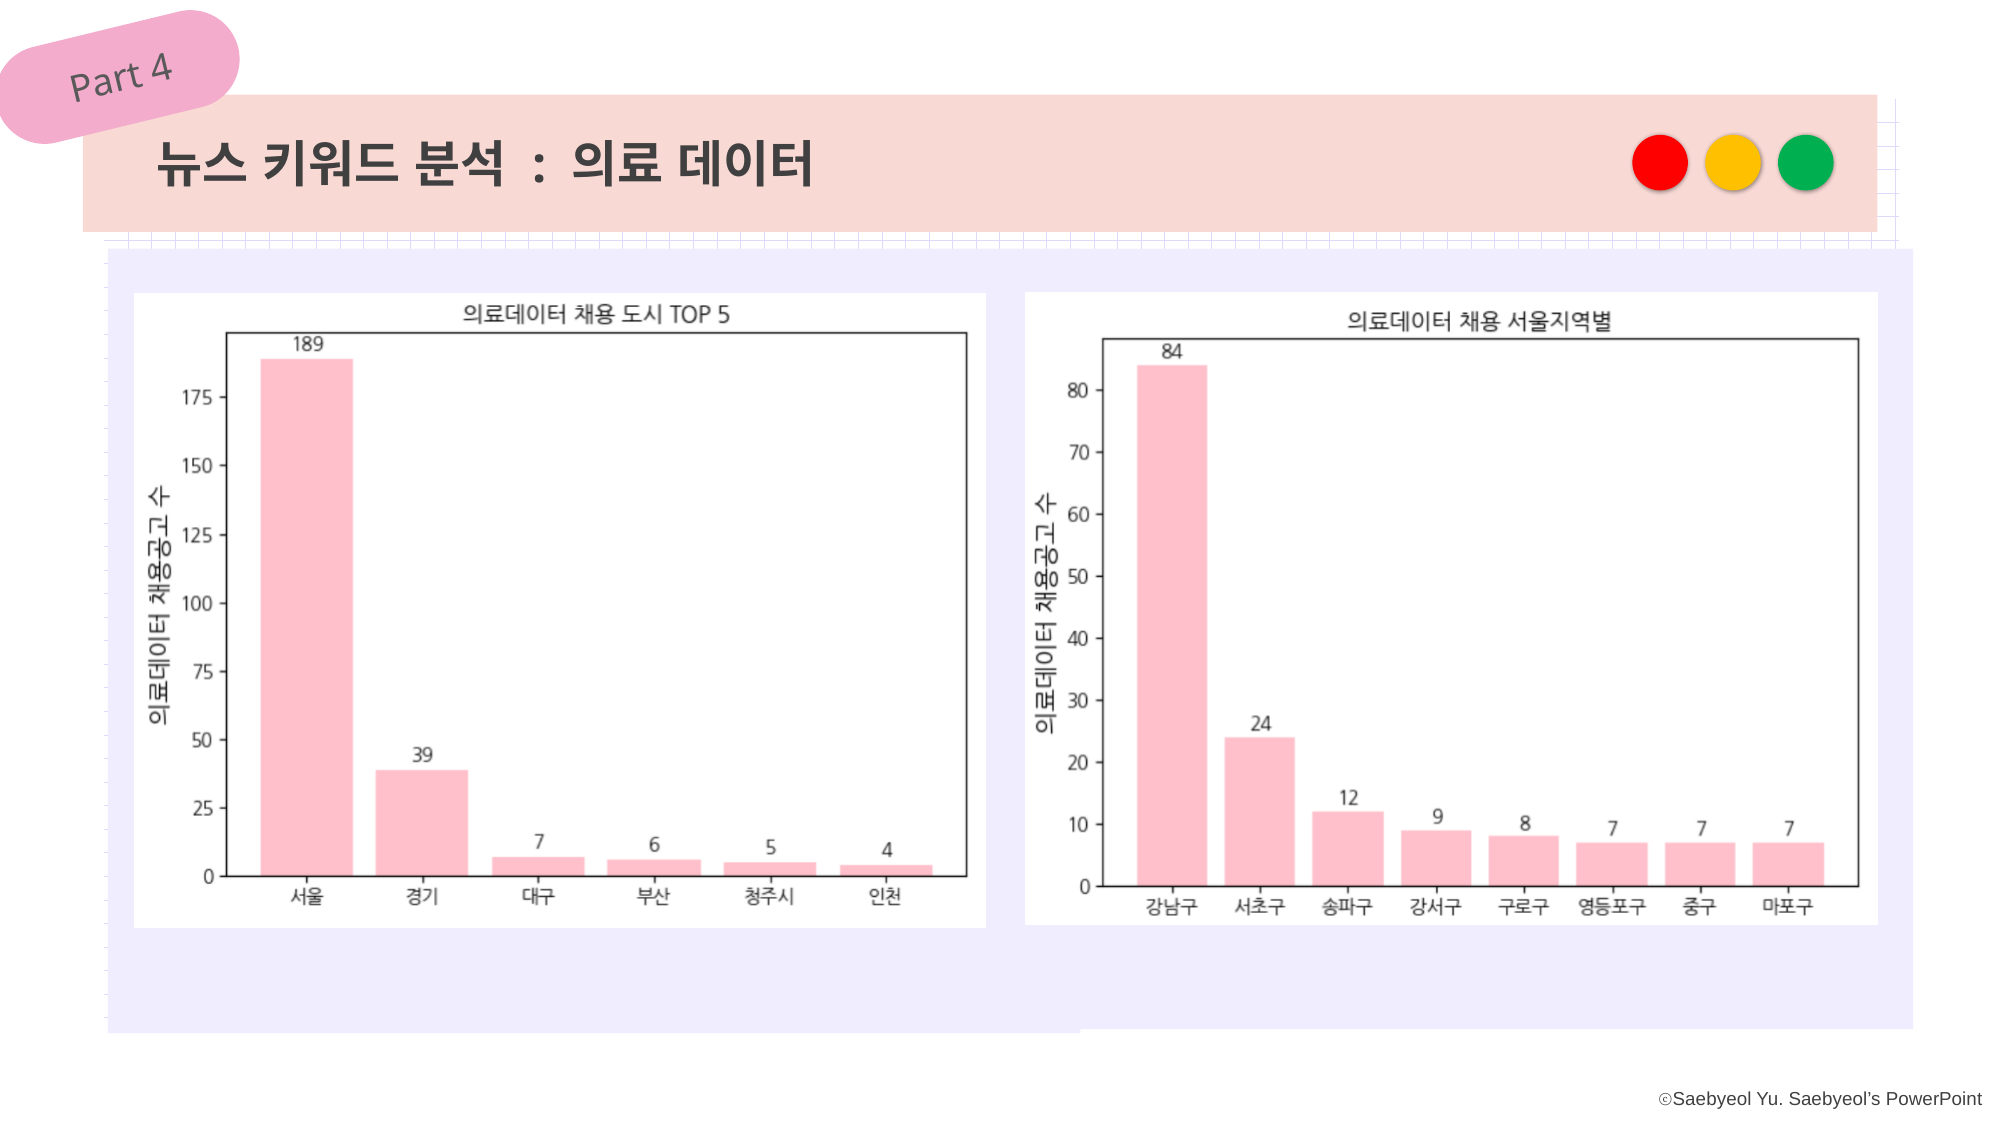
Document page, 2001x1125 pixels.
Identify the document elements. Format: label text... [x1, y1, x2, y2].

text_box [1704, 133, 1762, 192]
text_box [1631, 133, 1689, 192]
text_box Part 4 [13, 14, 228, 138]
text_box [107, 248, 1081, 1034]
picture [1025, 292, 1878, 925]
text_box 뉴스 키워드 분석 : 의료 데이터 [141, 125, 845, 201]
picture [134, 293, 986, 929]
text_box [103, 98, 1900, 1029]
text_box [82, 94, 1878, 233]
text_box [1071, 248, 1914, 1030]
text_box [0, 9, 241, 145]
text_box [1776, 133, 1835, 192]
